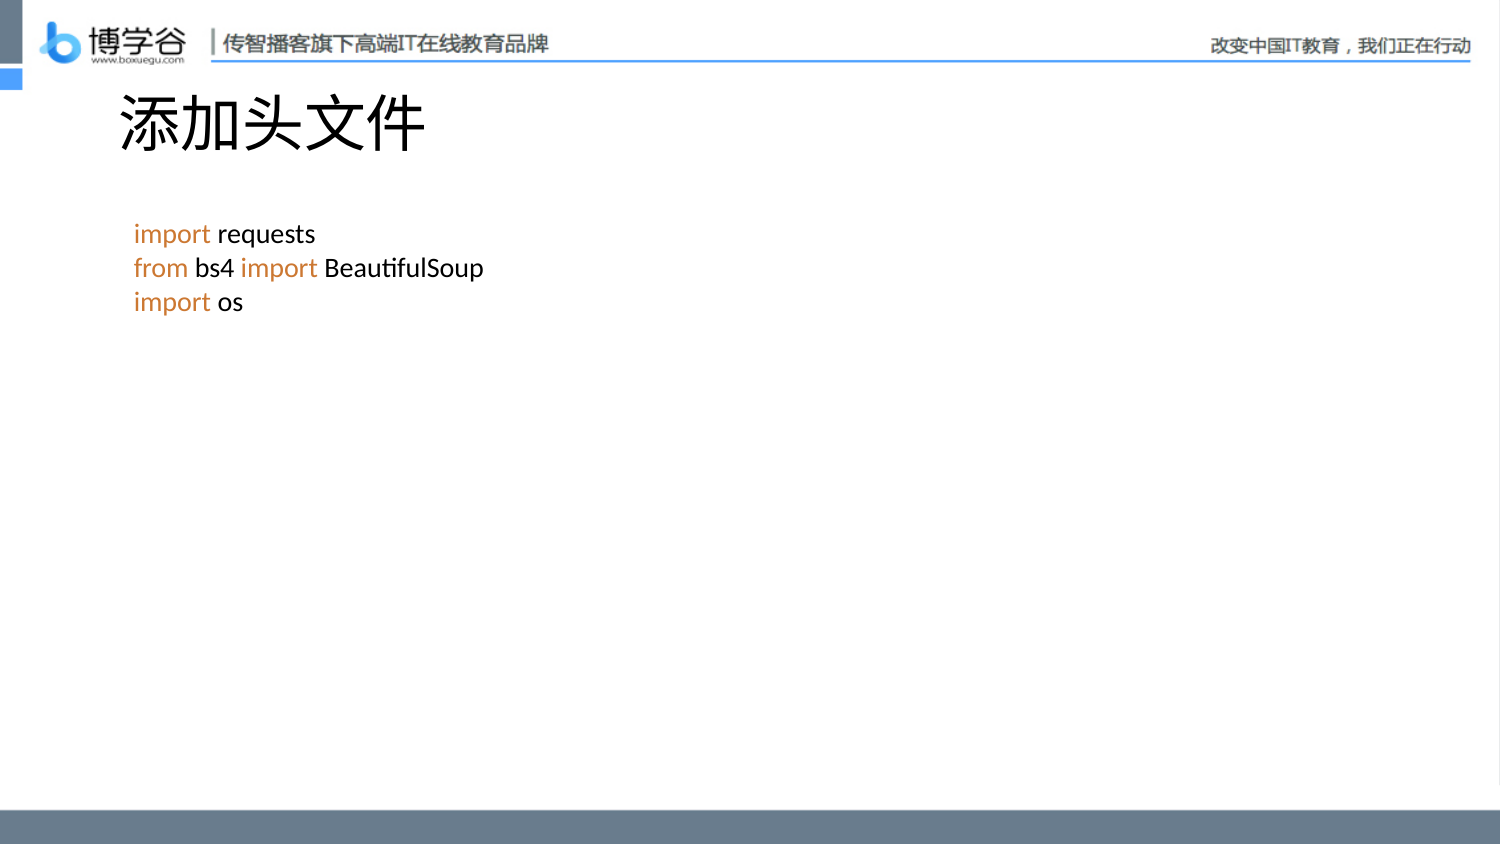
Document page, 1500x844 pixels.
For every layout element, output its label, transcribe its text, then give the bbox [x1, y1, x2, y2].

title 添加头文件 [103, 44, 1397, 208]
picture [0, 0, 1500, 844]
text_box import requests from bs4 import BeautifulSoup import os [118, 208, 869, 324]
